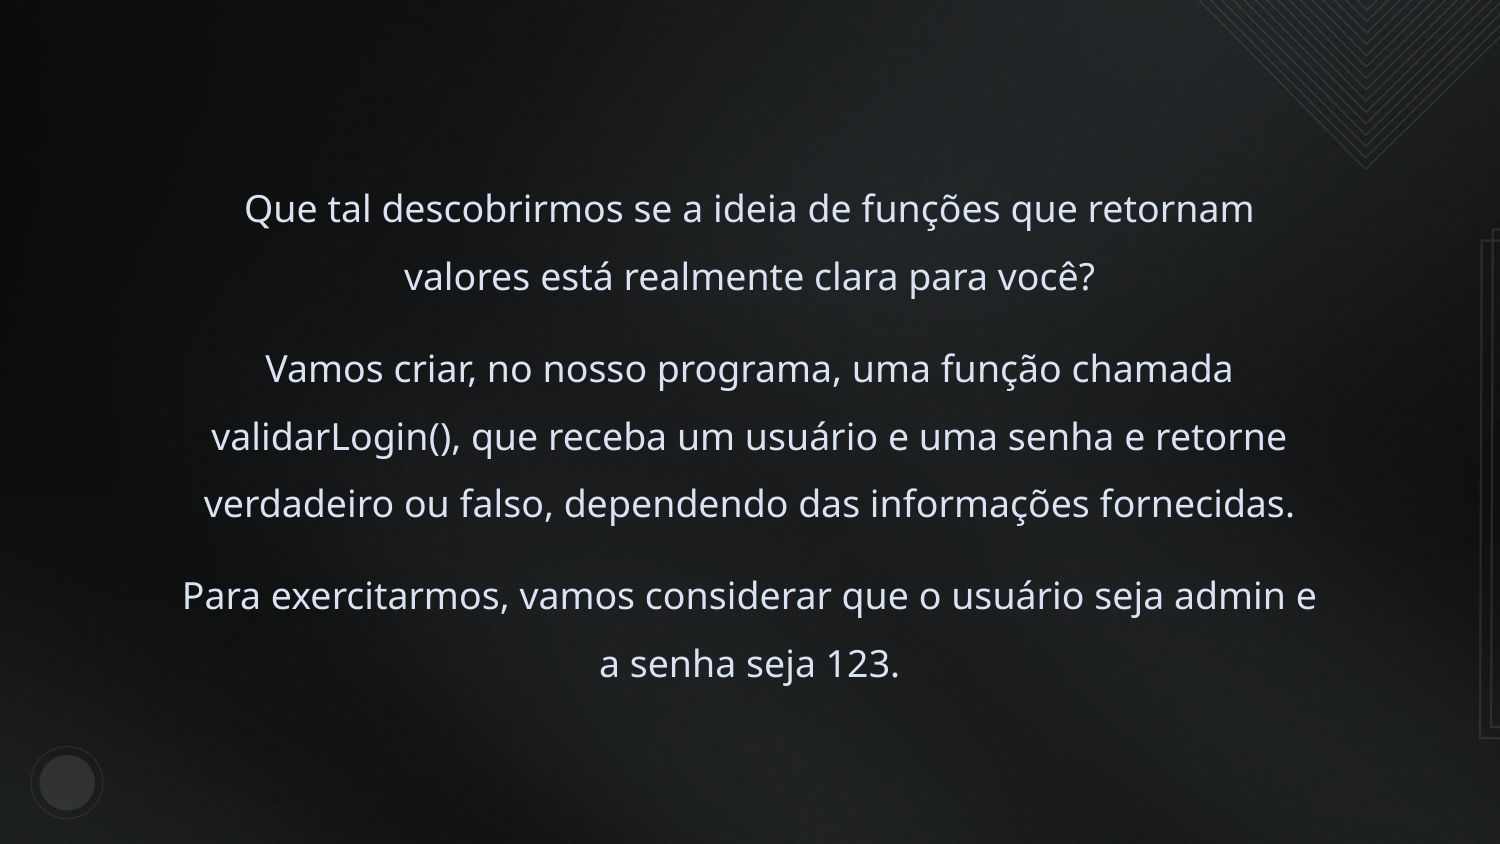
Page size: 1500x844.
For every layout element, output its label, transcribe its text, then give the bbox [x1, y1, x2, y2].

text_box Que tal descobrirmos se a ideia de funções que retornam valores está realmente clara para você? Vamos criar, no nosso programa, uma função chamada validarLogin(), que receba um usuário e uma senha e retorne verdadeiro ou falso, dependendo das informações fornecidas. Para exercitarmos, vamos considerar que o usuário seja admin e a senha seja 123. [166, 155, 1334, 693]
picture [0, 0, 1500, 844]
